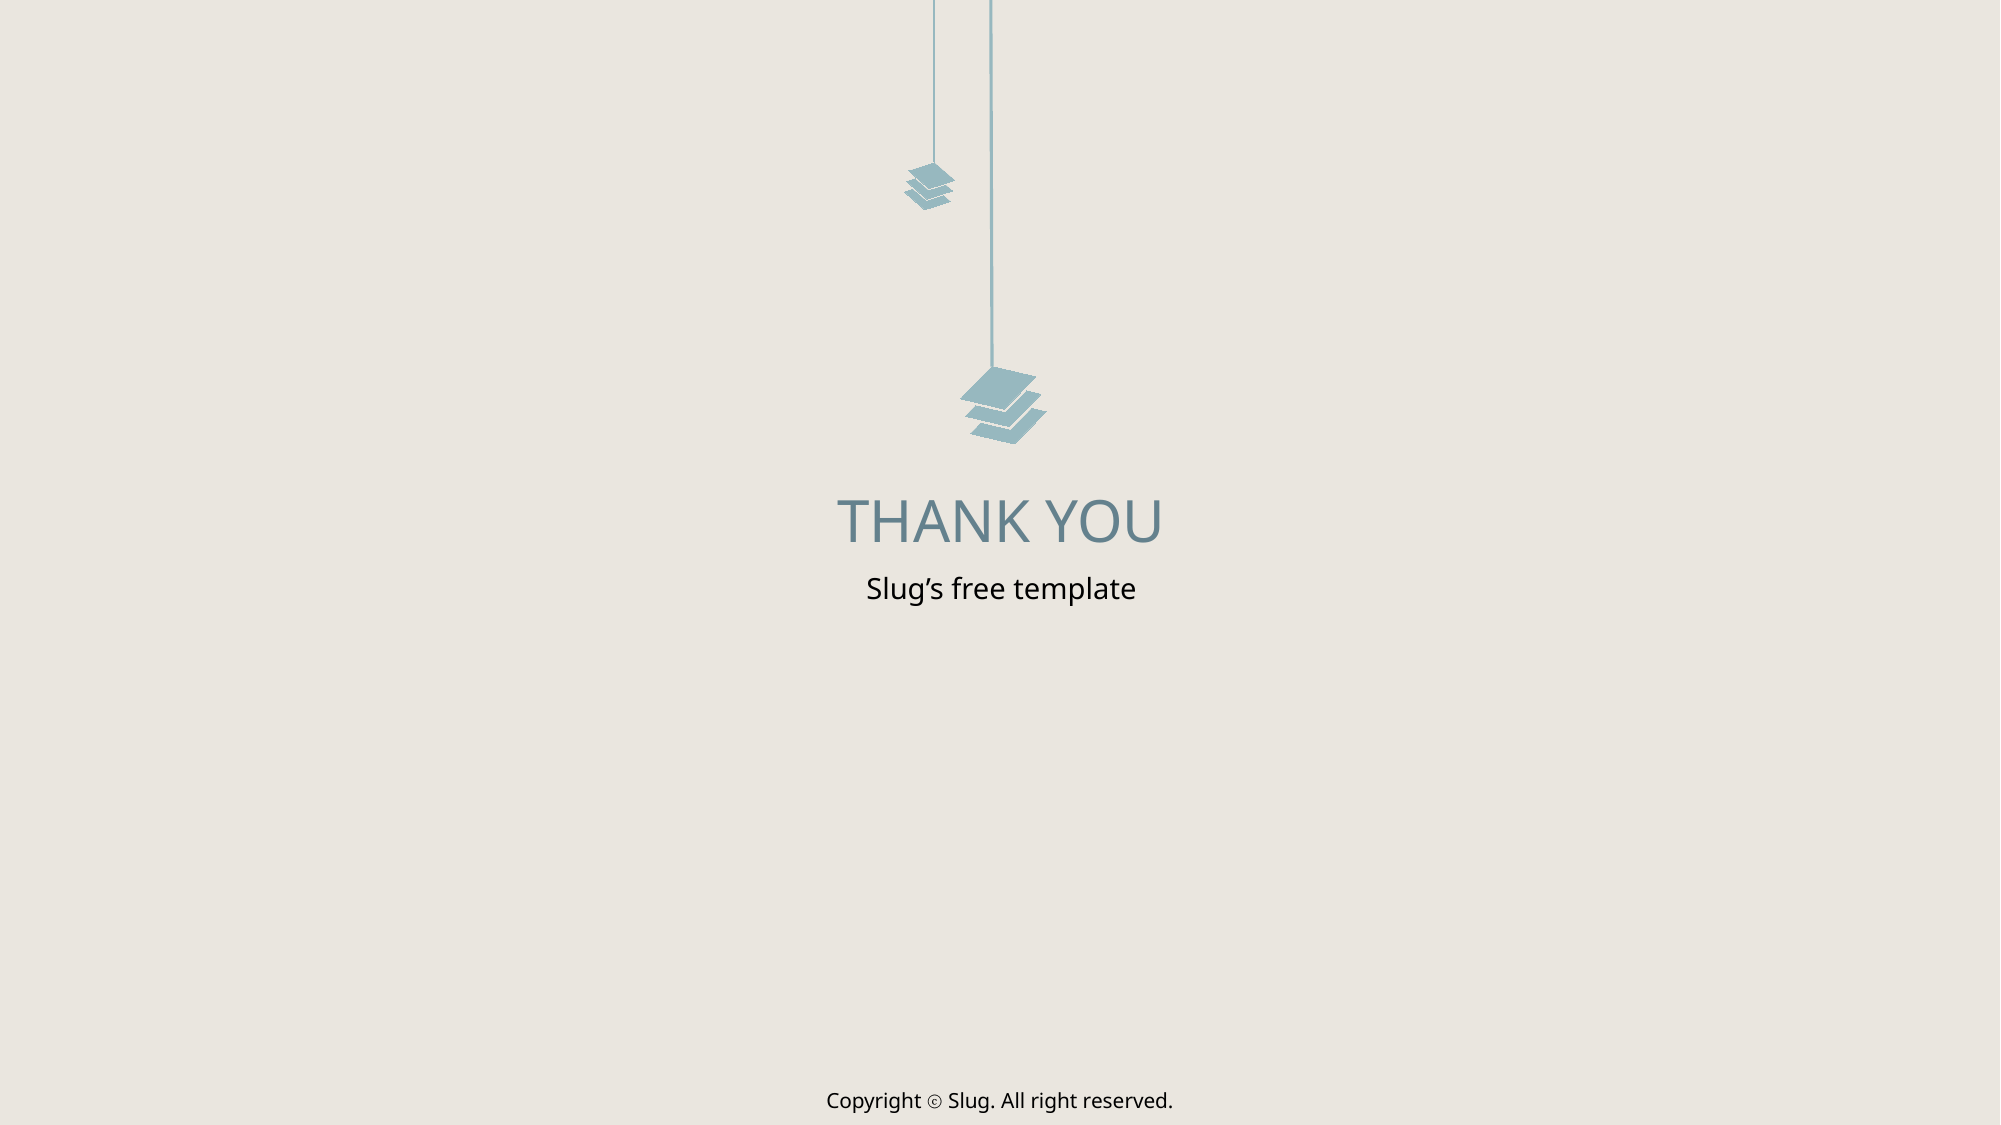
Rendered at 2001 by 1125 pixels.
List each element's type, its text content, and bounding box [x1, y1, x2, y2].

text_box THANK YOU [537, 476, 1465, 562]
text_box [963, 364, 1043, 446]
text_box Slug’s free template [840, 563, 1163, 613]
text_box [906, 162, 953, 211]
text_box Copyright ⓒ Slug. All right reserved. [740, 1080, 1260, 1120]
